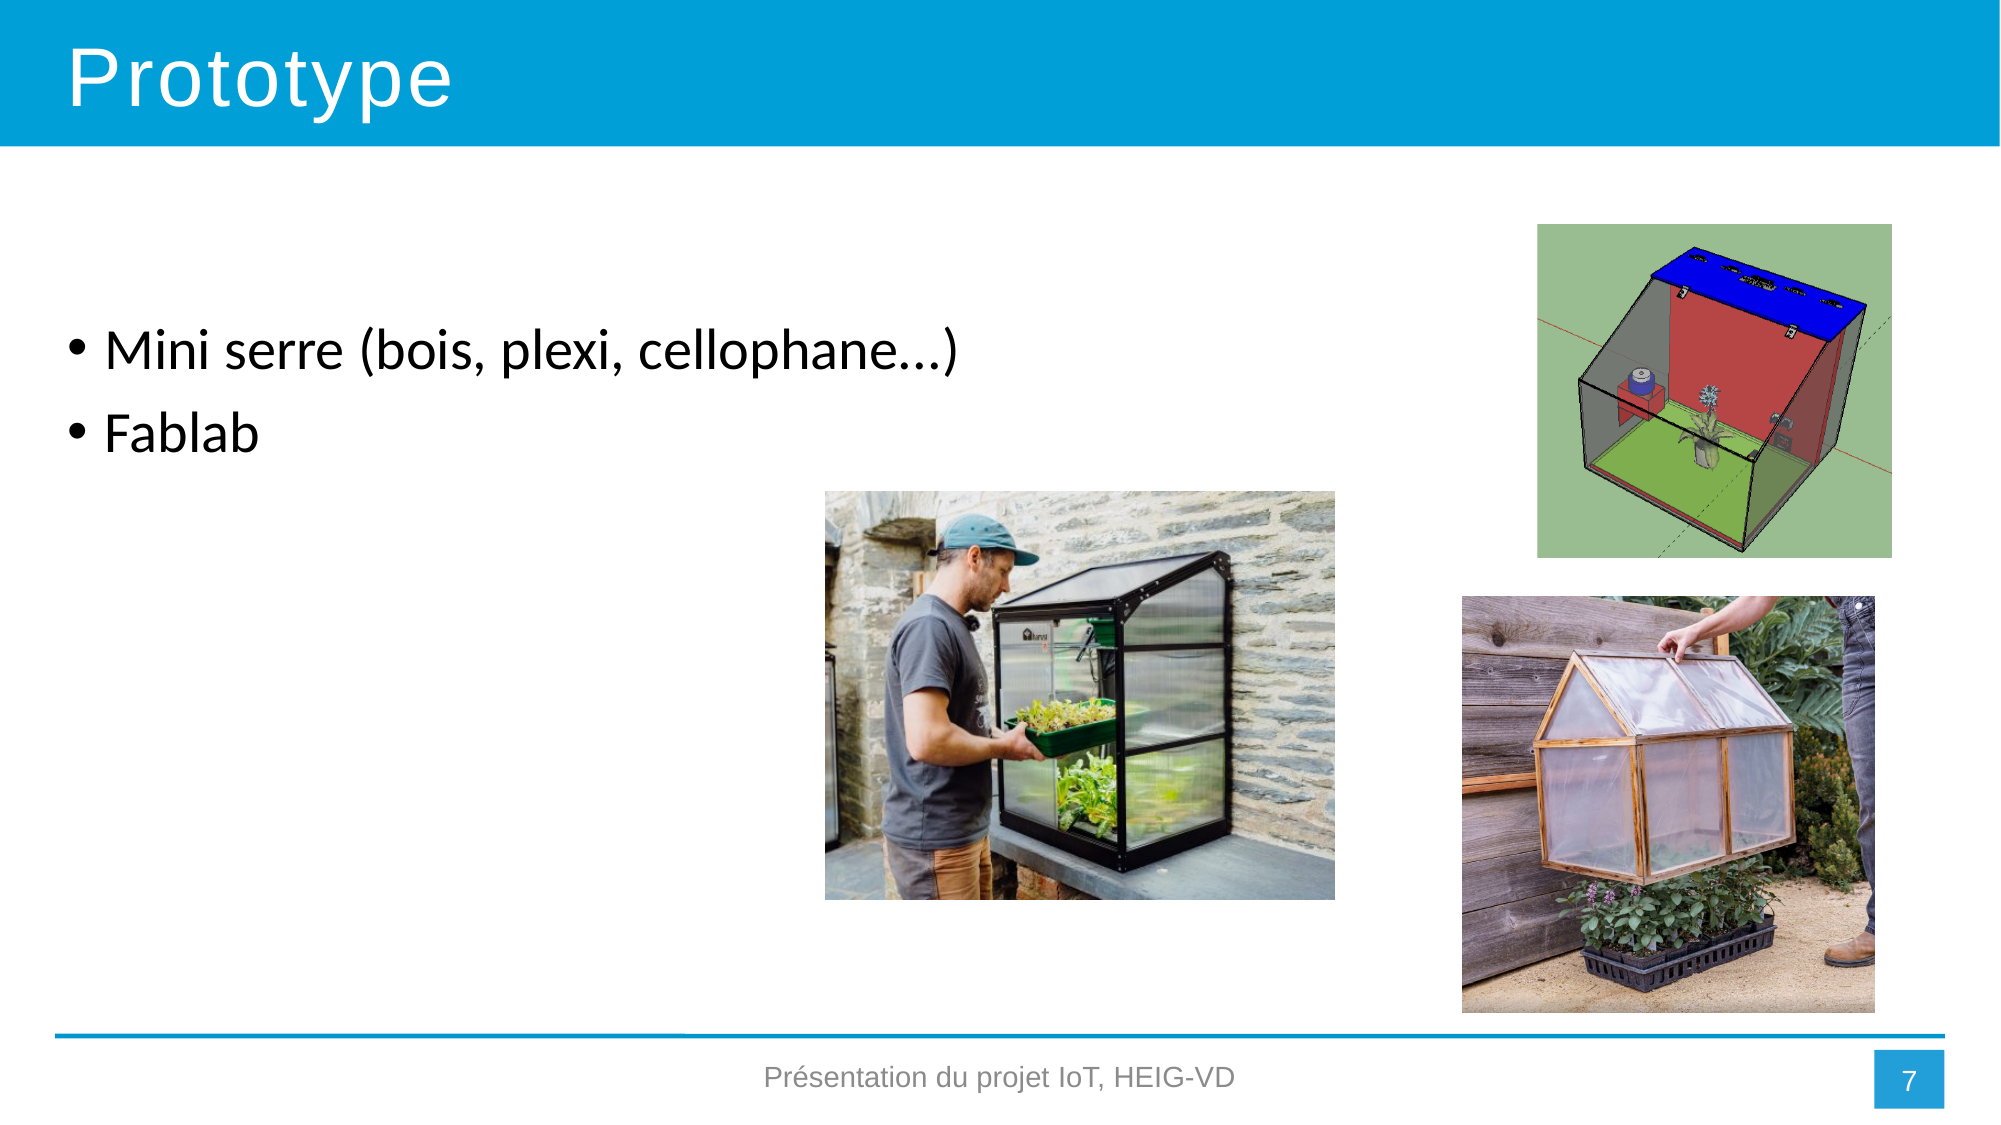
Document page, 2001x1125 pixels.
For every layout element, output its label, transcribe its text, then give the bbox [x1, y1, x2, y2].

picture [1537, 224, 1892, 559]
text_box Mini serre (bois, plexi, cellophane...) Fablab [52, 184, 1942, 1022]
text_box [0, 0, 2000, 149]
picture [1462, 596, 1875, 1013]
text_box Présentation du projet IoT, HEIG-VD [515, 1050, 1484, 1103]
text_box Prototype [52, 15, 1945, 131]
text_box 6 [1874, 1049, 1945, 1109]
picture [824, 491, 1335, 901]
